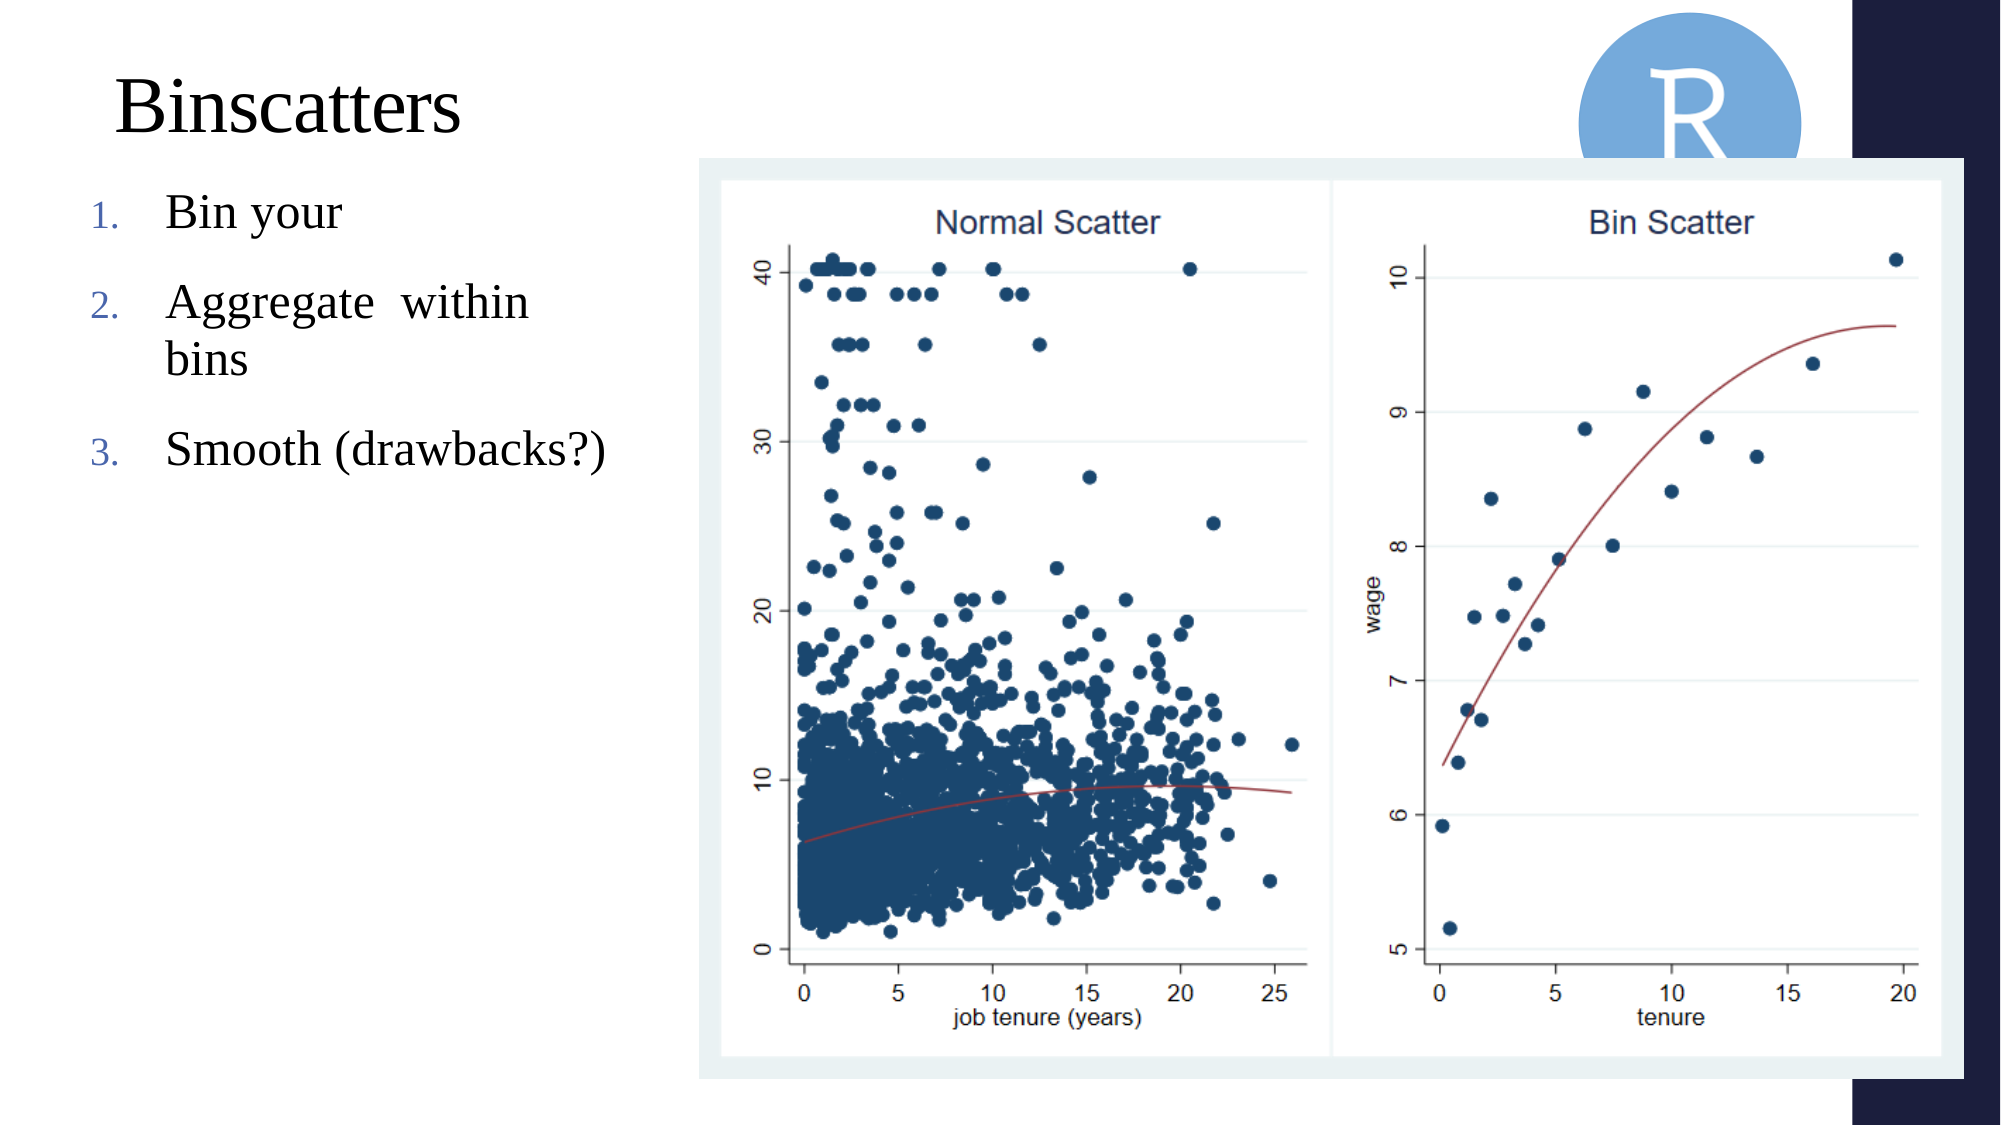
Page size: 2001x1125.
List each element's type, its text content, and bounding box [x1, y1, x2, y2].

title Binscatters [99, 55, 1570, 158]
picture [699, 10, 1964, 1079]
